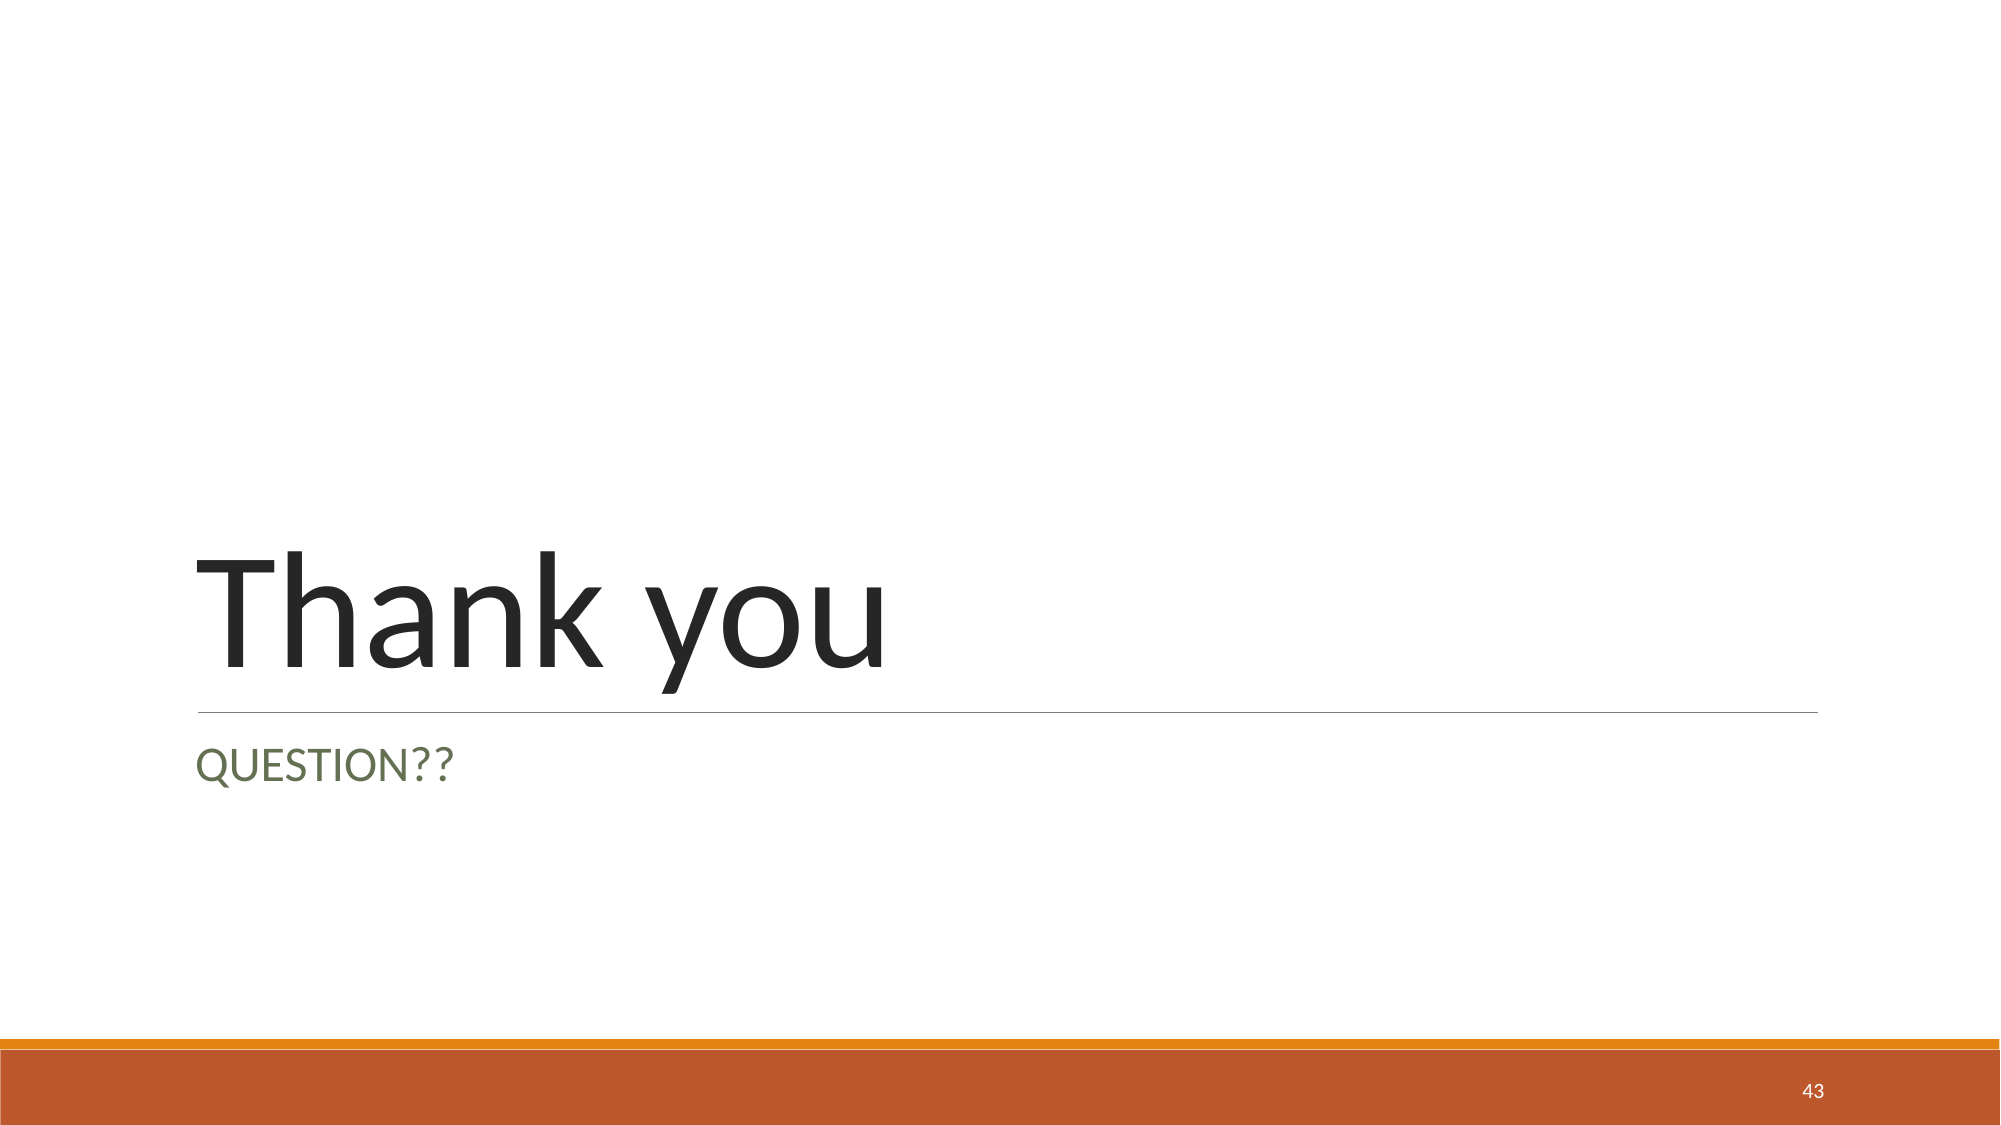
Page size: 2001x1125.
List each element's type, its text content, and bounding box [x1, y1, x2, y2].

title Thank you [180, 124, 1830, 710]
list QUESTION?? [180, 730, 1830, 918]
slide_number 43 [1624, 1059, 1840, 1120]
